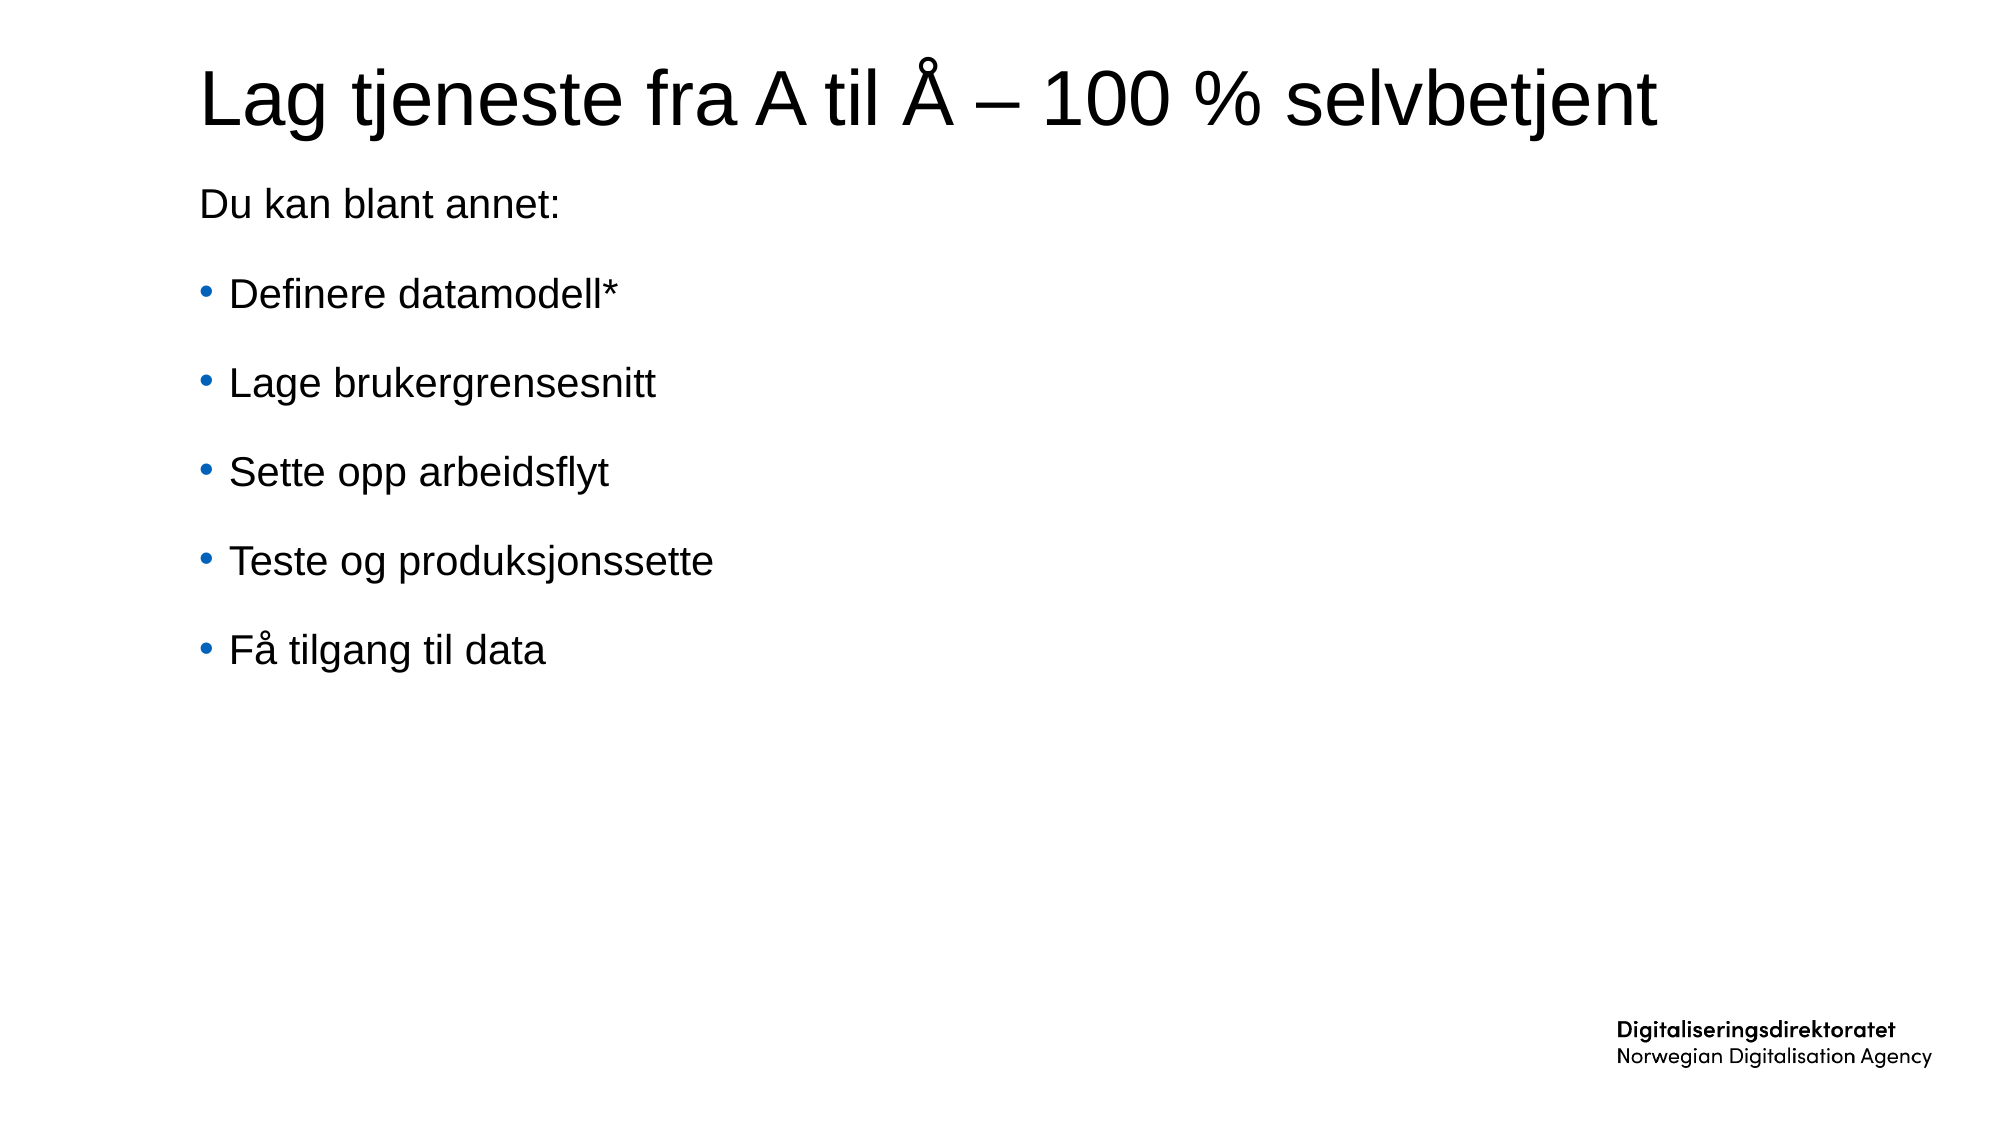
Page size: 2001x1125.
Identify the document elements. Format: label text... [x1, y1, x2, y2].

title Lag tjeneste fra A til Å – 100 % selvbetjent [199, 57, 1776, 143]
picture [1618, 1020, 1932, 1068]
list Du kan blant annet: Definere datamodell* Lage brukergrensesnitt Sette opp arbeidsflyt Teste og produksjonssette Få tilgang til data [199, 177, 1776, 956]
